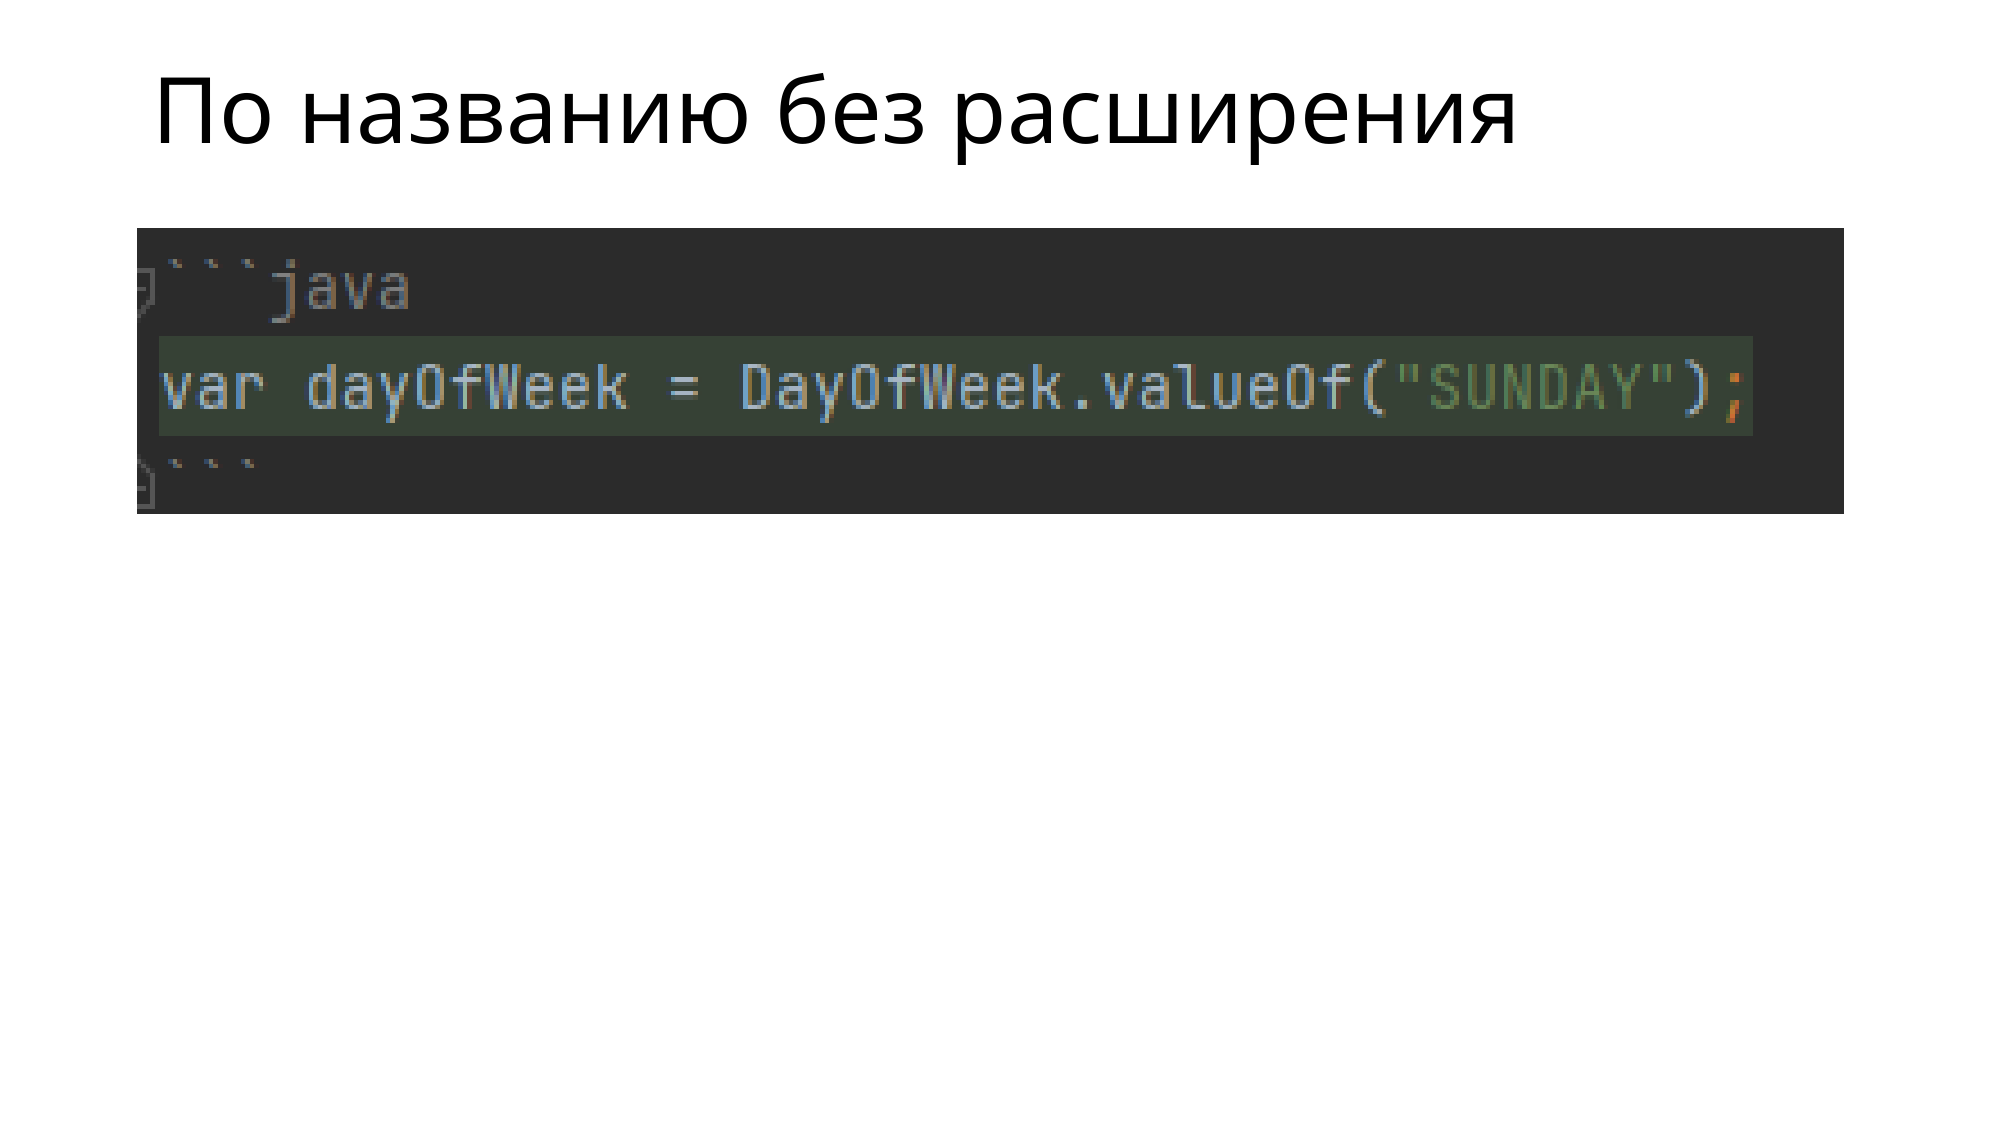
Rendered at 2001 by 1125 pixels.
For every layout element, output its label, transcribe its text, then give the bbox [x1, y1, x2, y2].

title По названию без расширения [137, 59, 1863, 278]
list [137, 228, 1844, 514]
